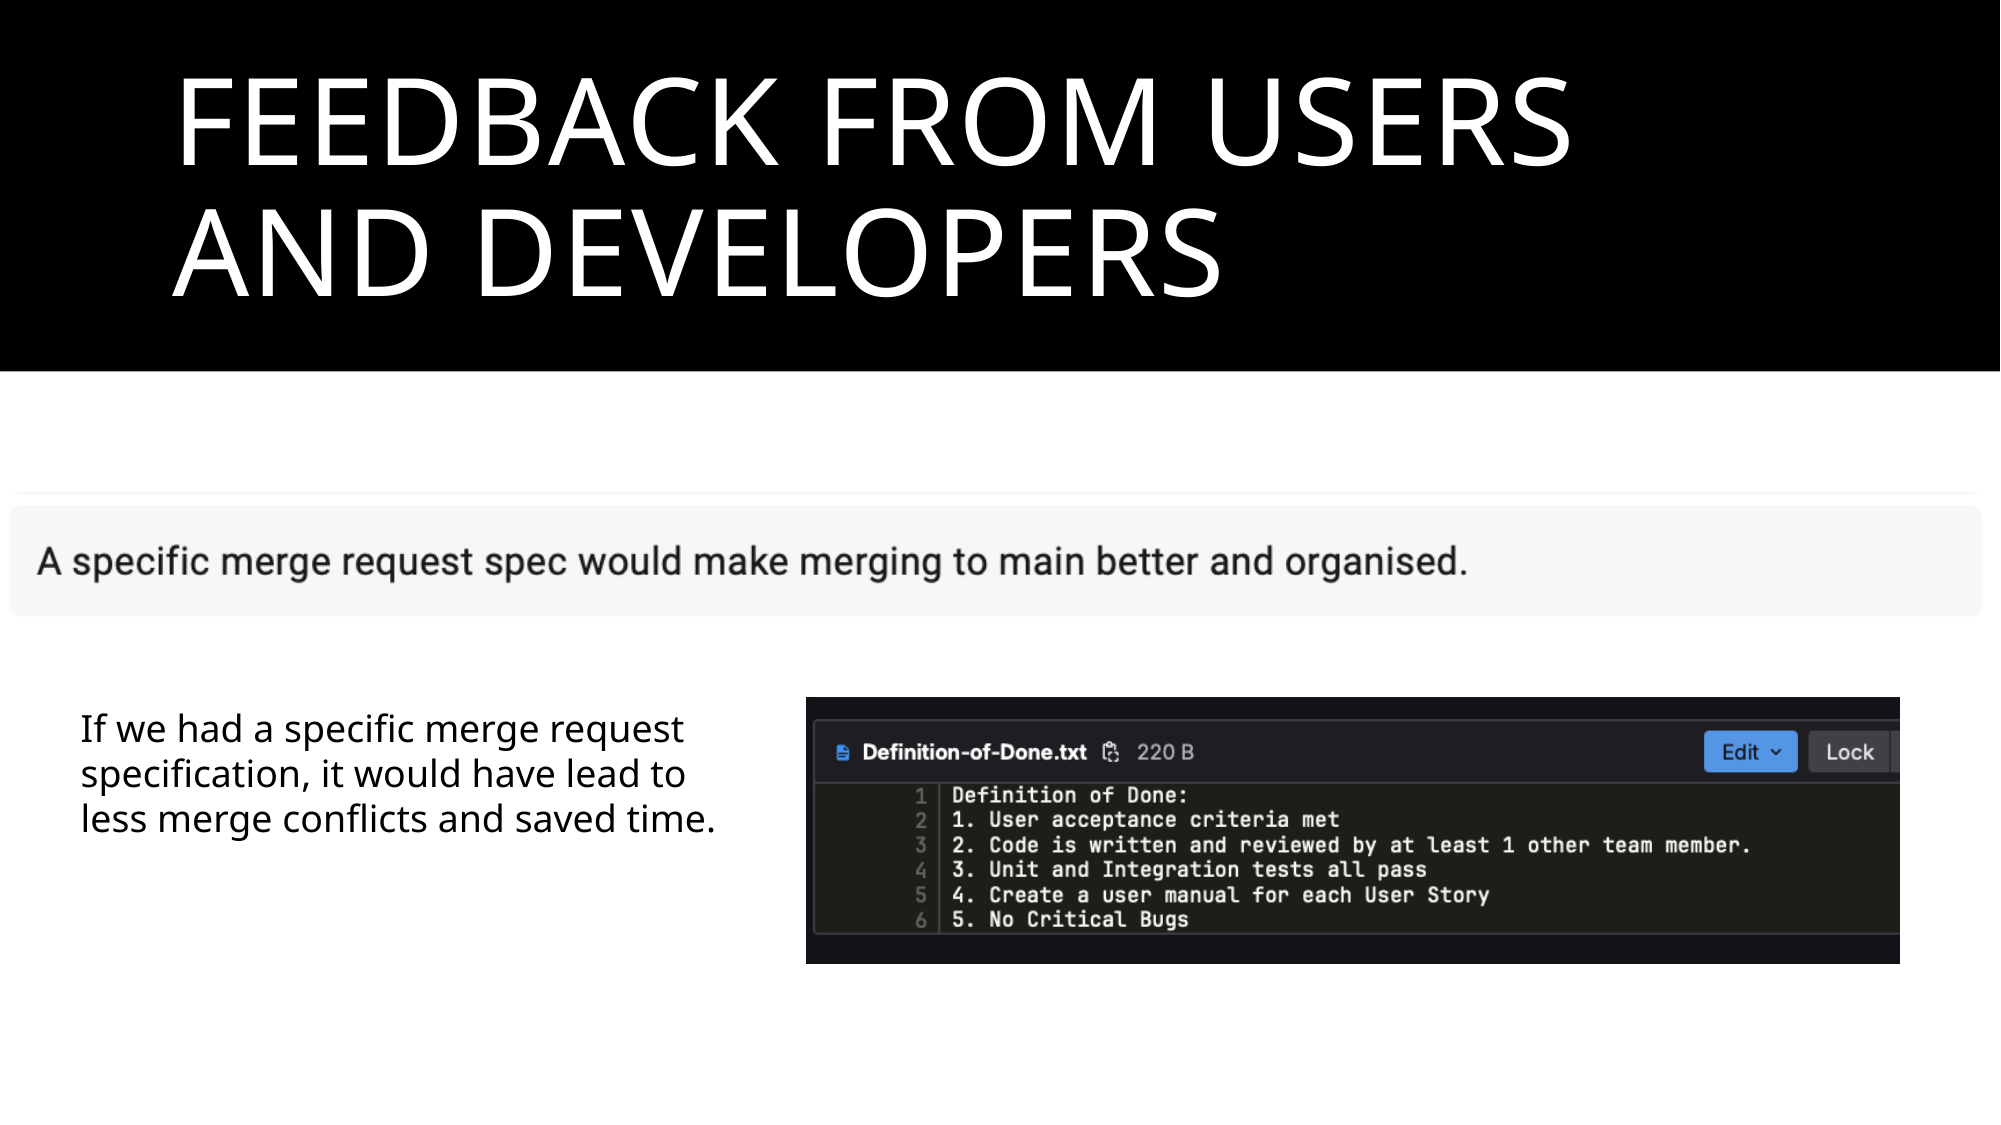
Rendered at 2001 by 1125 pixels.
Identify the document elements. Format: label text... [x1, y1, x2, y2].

picture [806, 696, 1900, 964]
title Feedback from users and developers [157, 52, 1842, 332]
text_box If we had a specific merge request specification, it would have lead to less merge conflicts and saved time. [65, 697, 748, 848]
picture [0, 492, 2000, 633]
